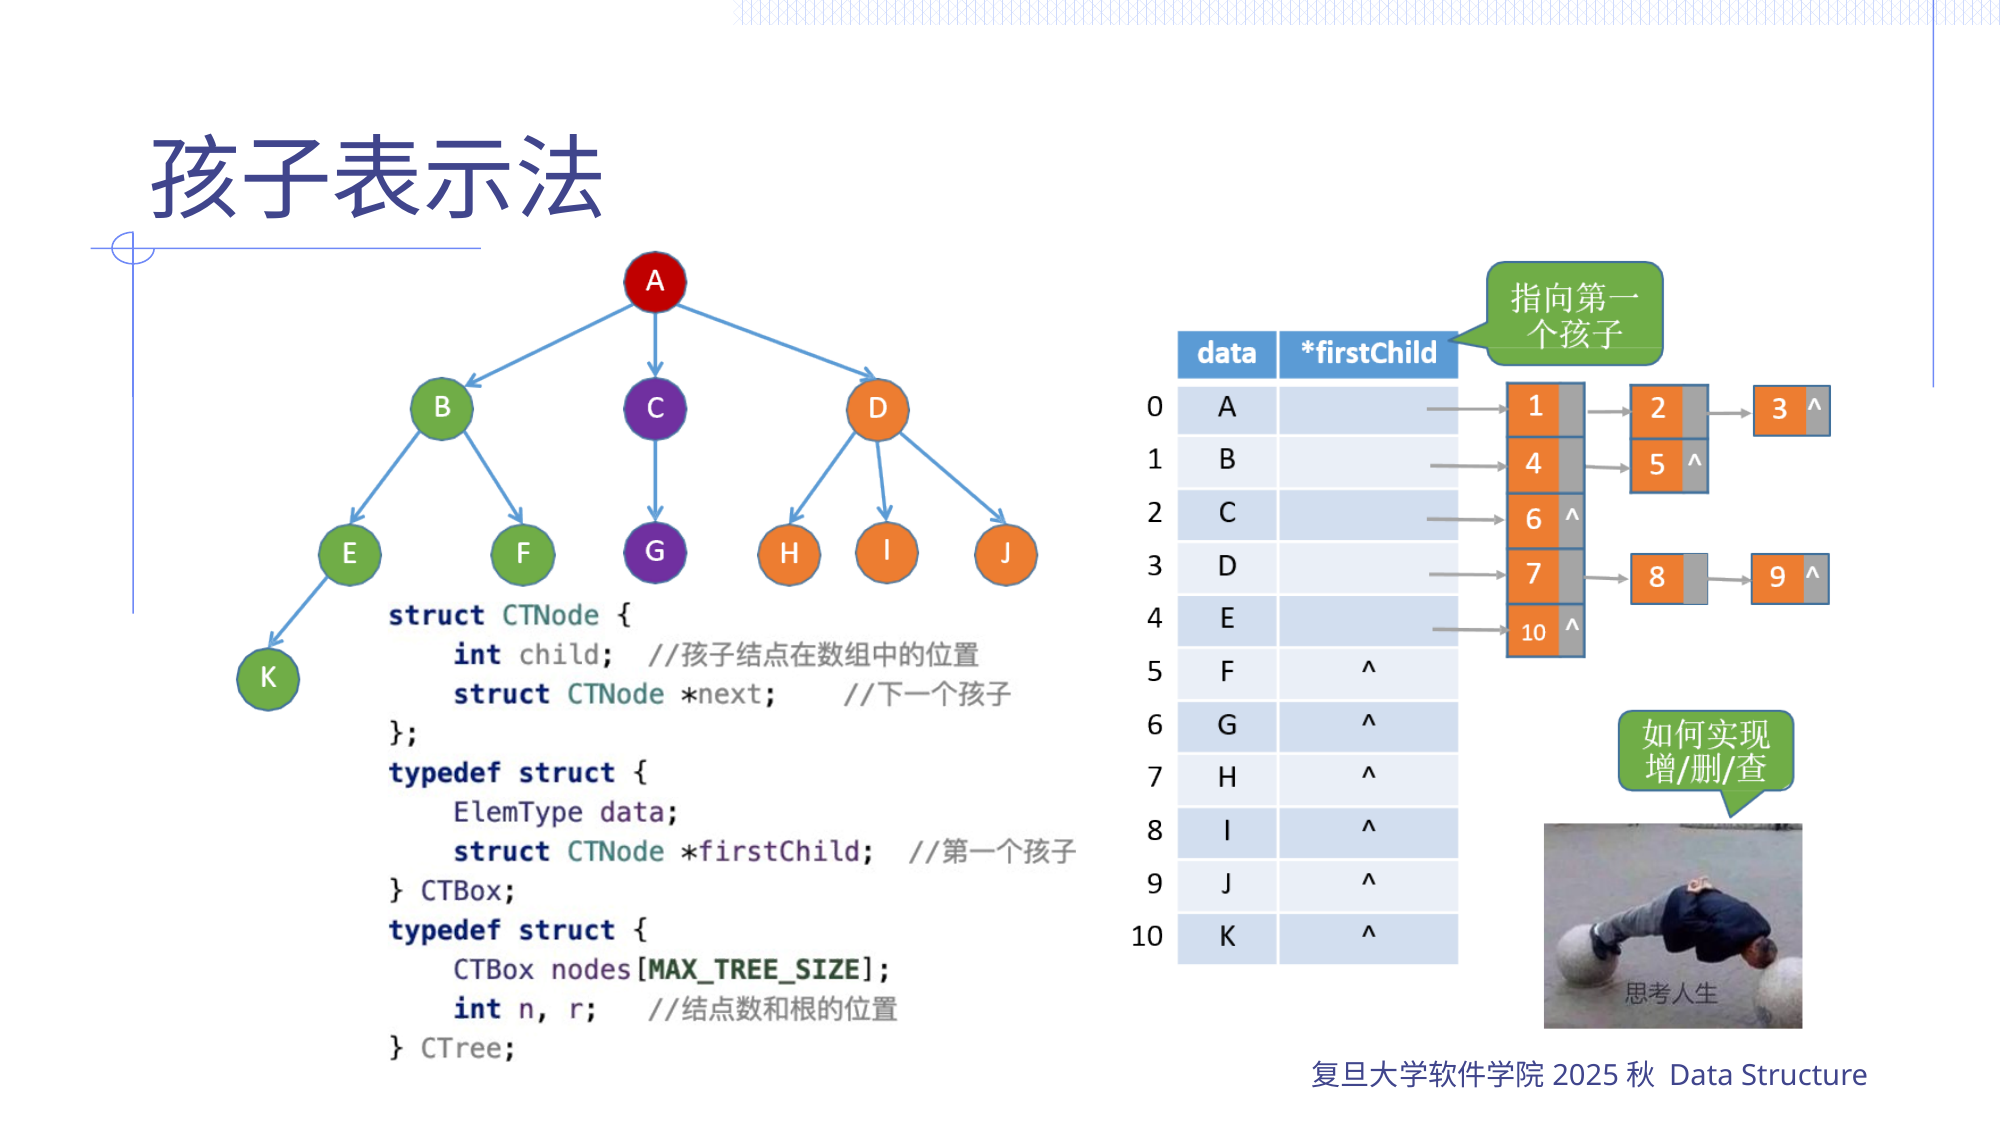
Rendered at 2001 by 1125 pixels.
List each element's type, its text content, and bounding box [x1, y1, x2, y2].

title 孩子表示法 [133, 50, 1834, 238]
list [212, 237, 1855, 1063]
